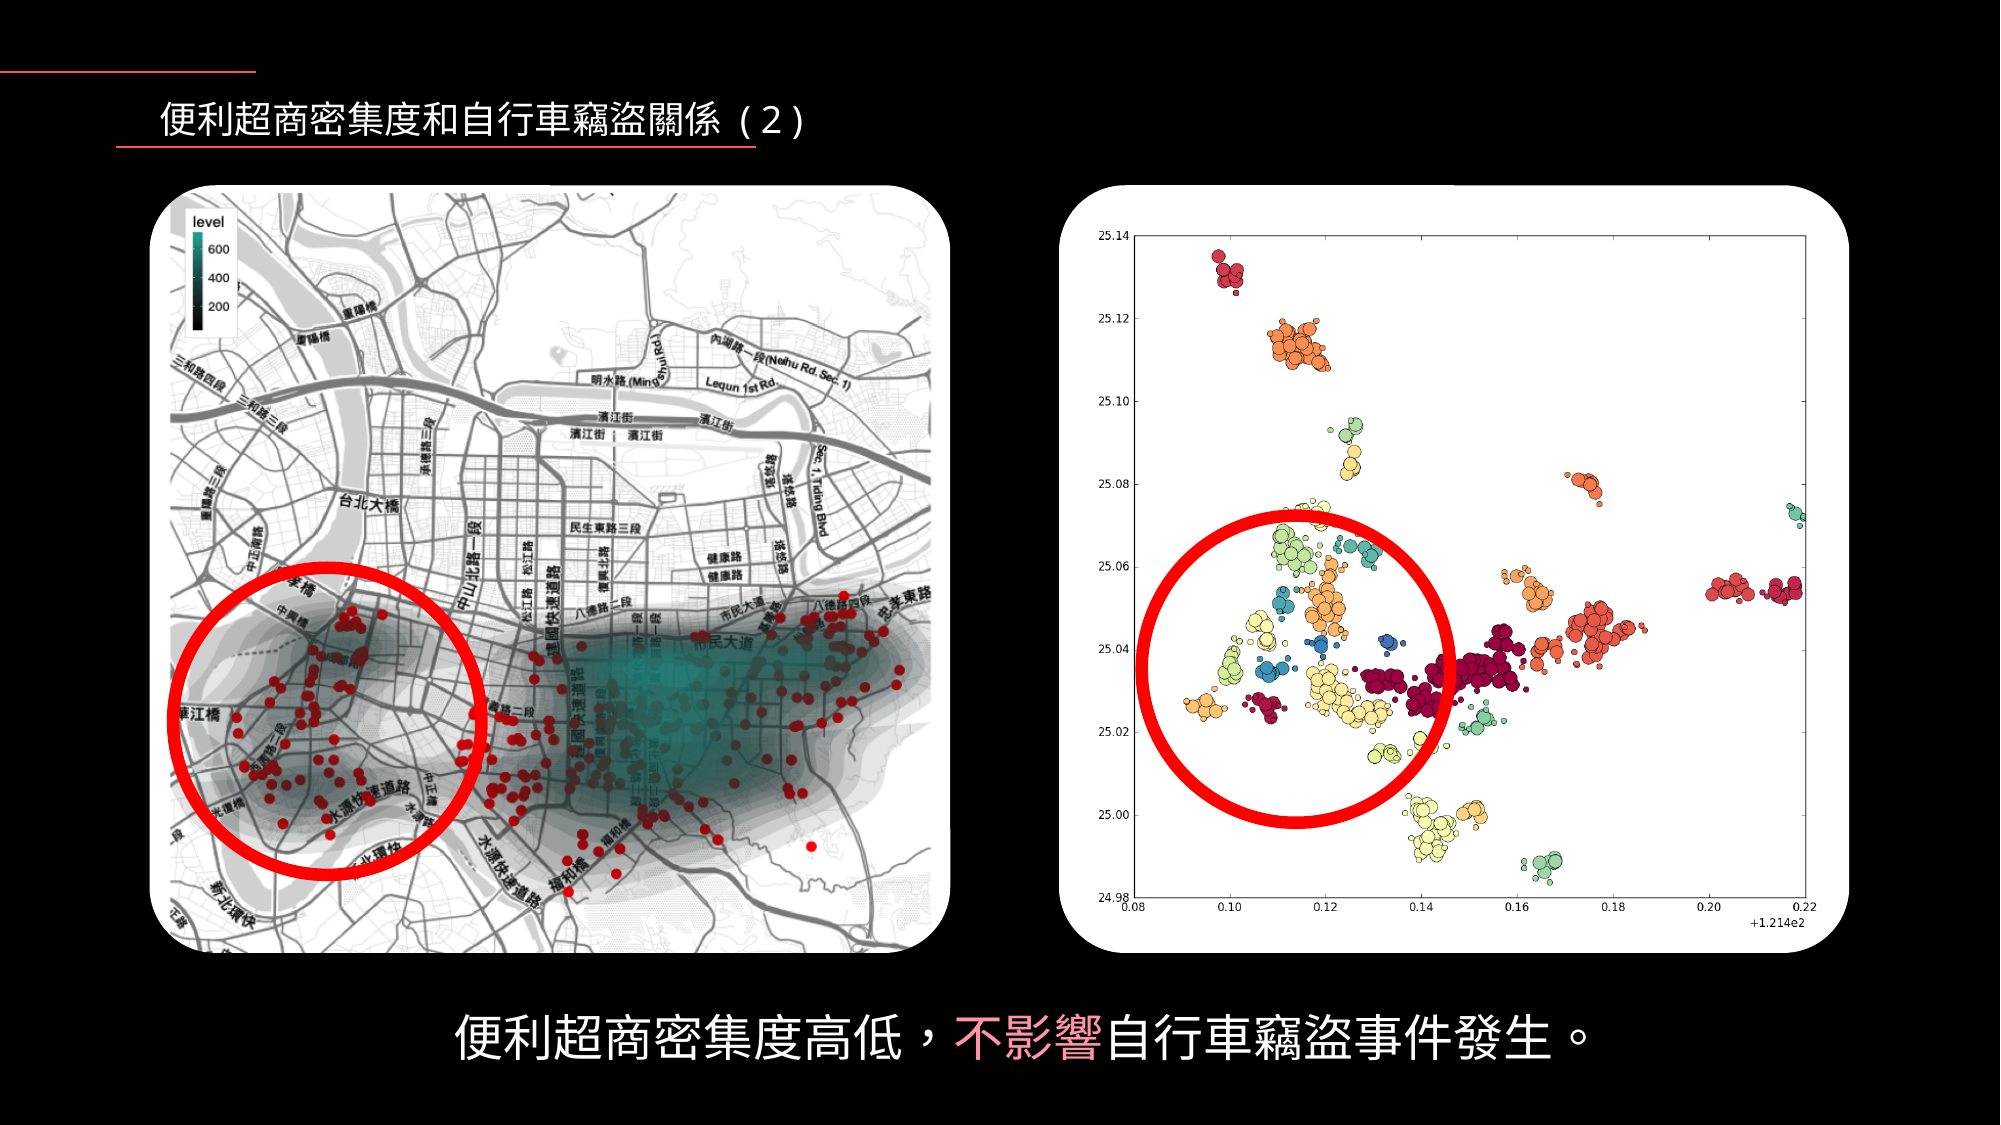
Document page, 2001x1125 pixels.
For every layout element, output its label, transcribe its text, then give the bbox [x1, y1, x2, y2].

picture [1058, 185, 1850, 953]
picture [149, 185, 951, 953]
text_box 便利超商密集度高低，不影響自行車竊盜事件發生。 [438, 999, 1619, 1075]
text_box 便利超商密集度和自行車竊盜關係 ( 2 ) [144, 88, 818, 148]
